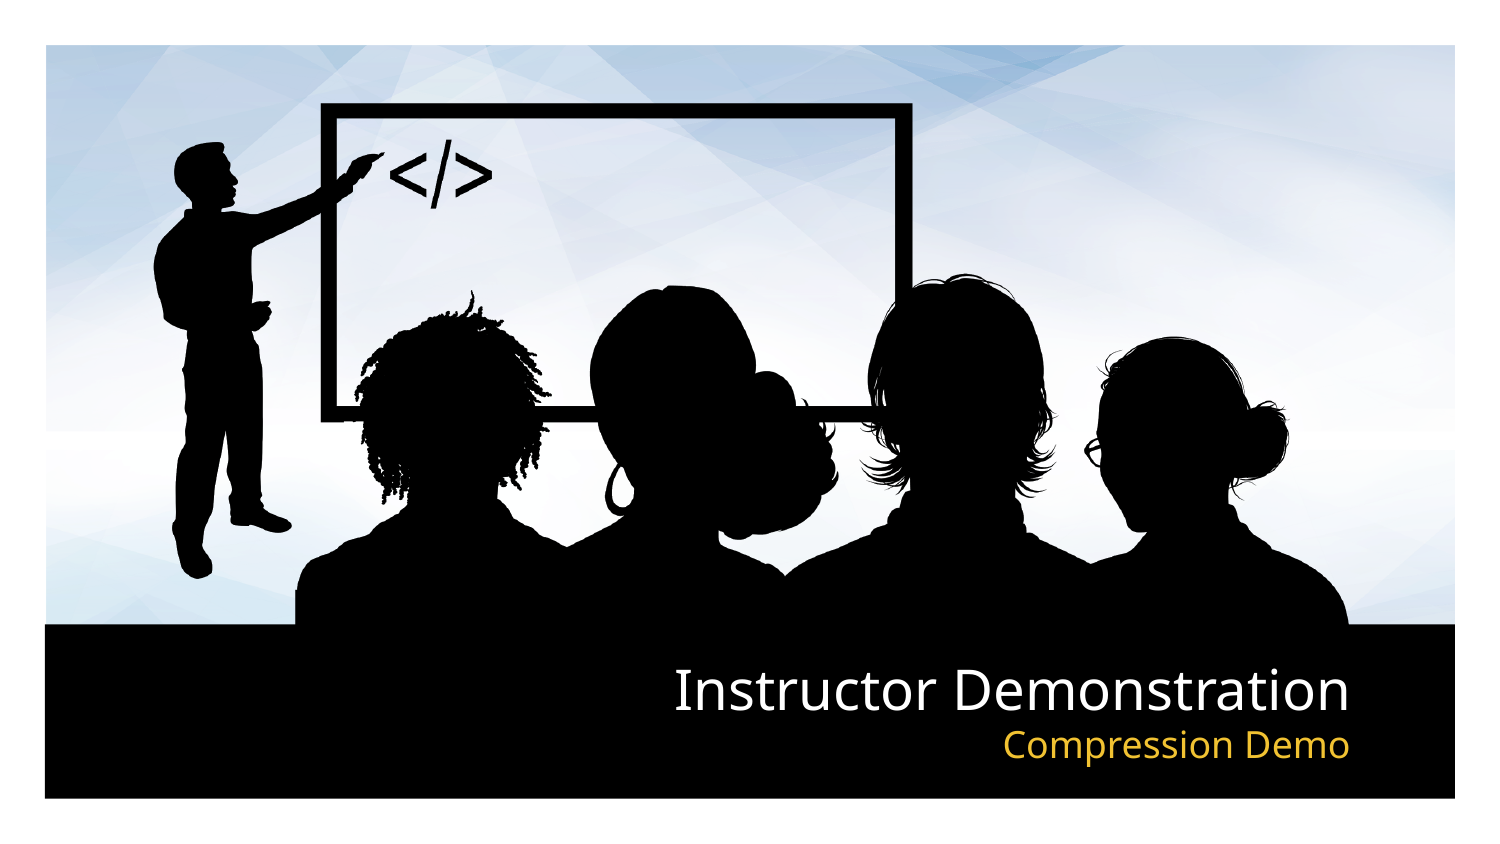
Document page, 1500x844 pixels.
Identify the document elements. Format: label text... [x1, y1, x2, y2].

title Compression Demo [0, 719, 1500, 799]
picture [45, 0, 1468, 630]
